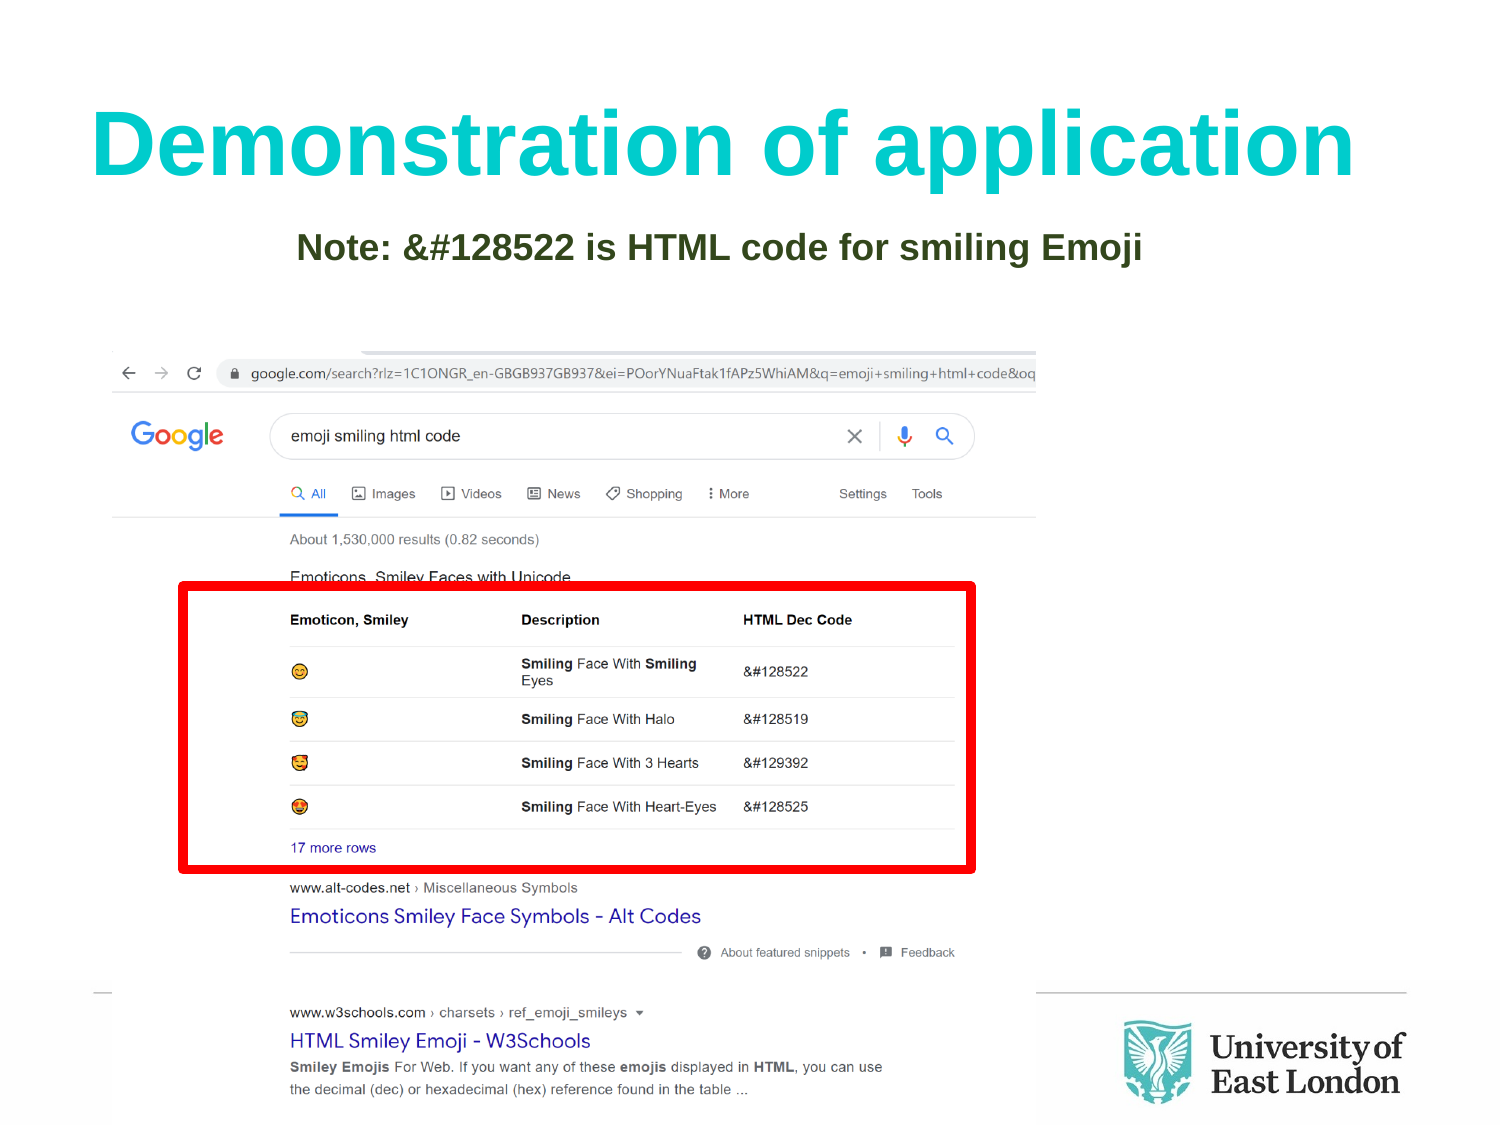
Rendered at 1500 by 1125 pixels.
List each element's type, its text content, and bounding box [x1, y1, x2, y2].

picture [0, 349, 1500, 1125]
title Demonstration of application [75, 45, 1425, 233]
text_box Note: &#128522 is HTML code for smiling Emoji [281, 215, 1159, 275]
